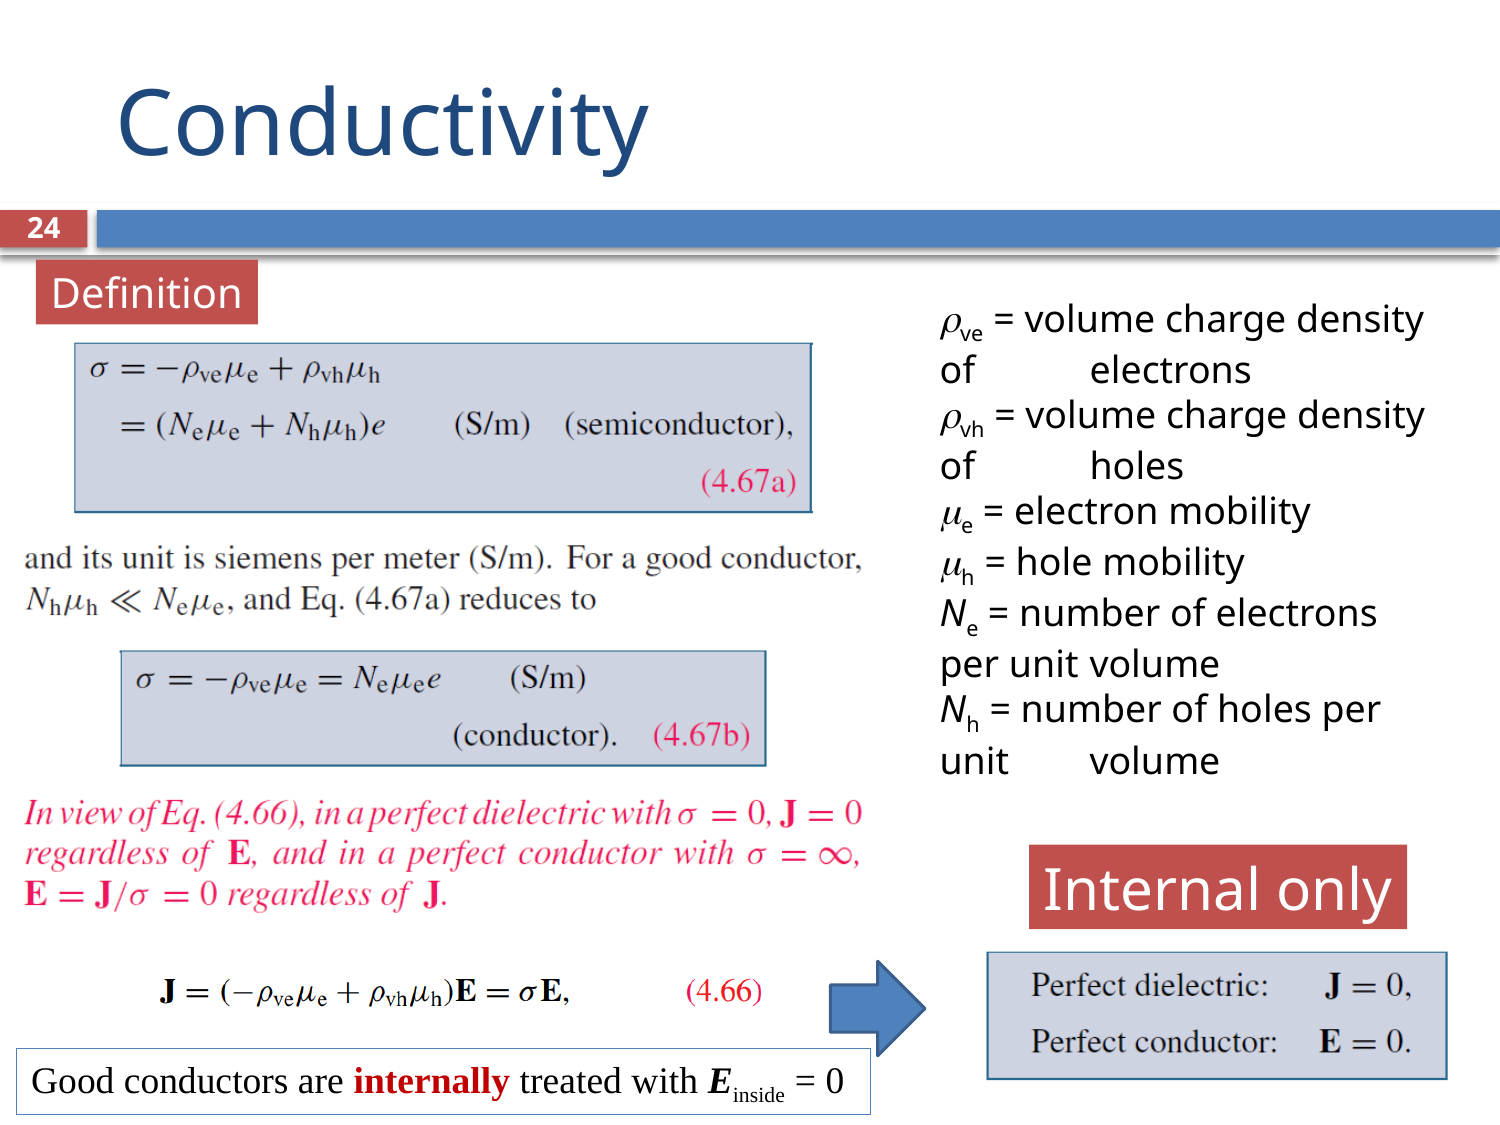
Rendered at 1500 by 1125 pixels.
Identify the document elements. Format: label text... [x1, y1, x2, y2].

title Conductivity [100, 37, 1438, 200]
text_box Internal only [1029, 844, 1408, 930]
text_box Good conductors are internally treated with Einside = 0 [16, 1048, 871, 1115]
text_box Definition [35, 259, 258, 325]
picture [969, 940, 1467, 1089]
text_box [828, 959, 927, 1058]
slide_number 24 [0, 208, 88, 249]
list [18, 335, 876, 922]
text_box ve = volume charge density of electrons vh = volume charge density of holes e = electron mobility h = hole mobility Ne = number of electrons per unit volume Nh = number of holes per unit volume [924, 287, 1463, 789]
picture [131, 940, 786, 1039]
